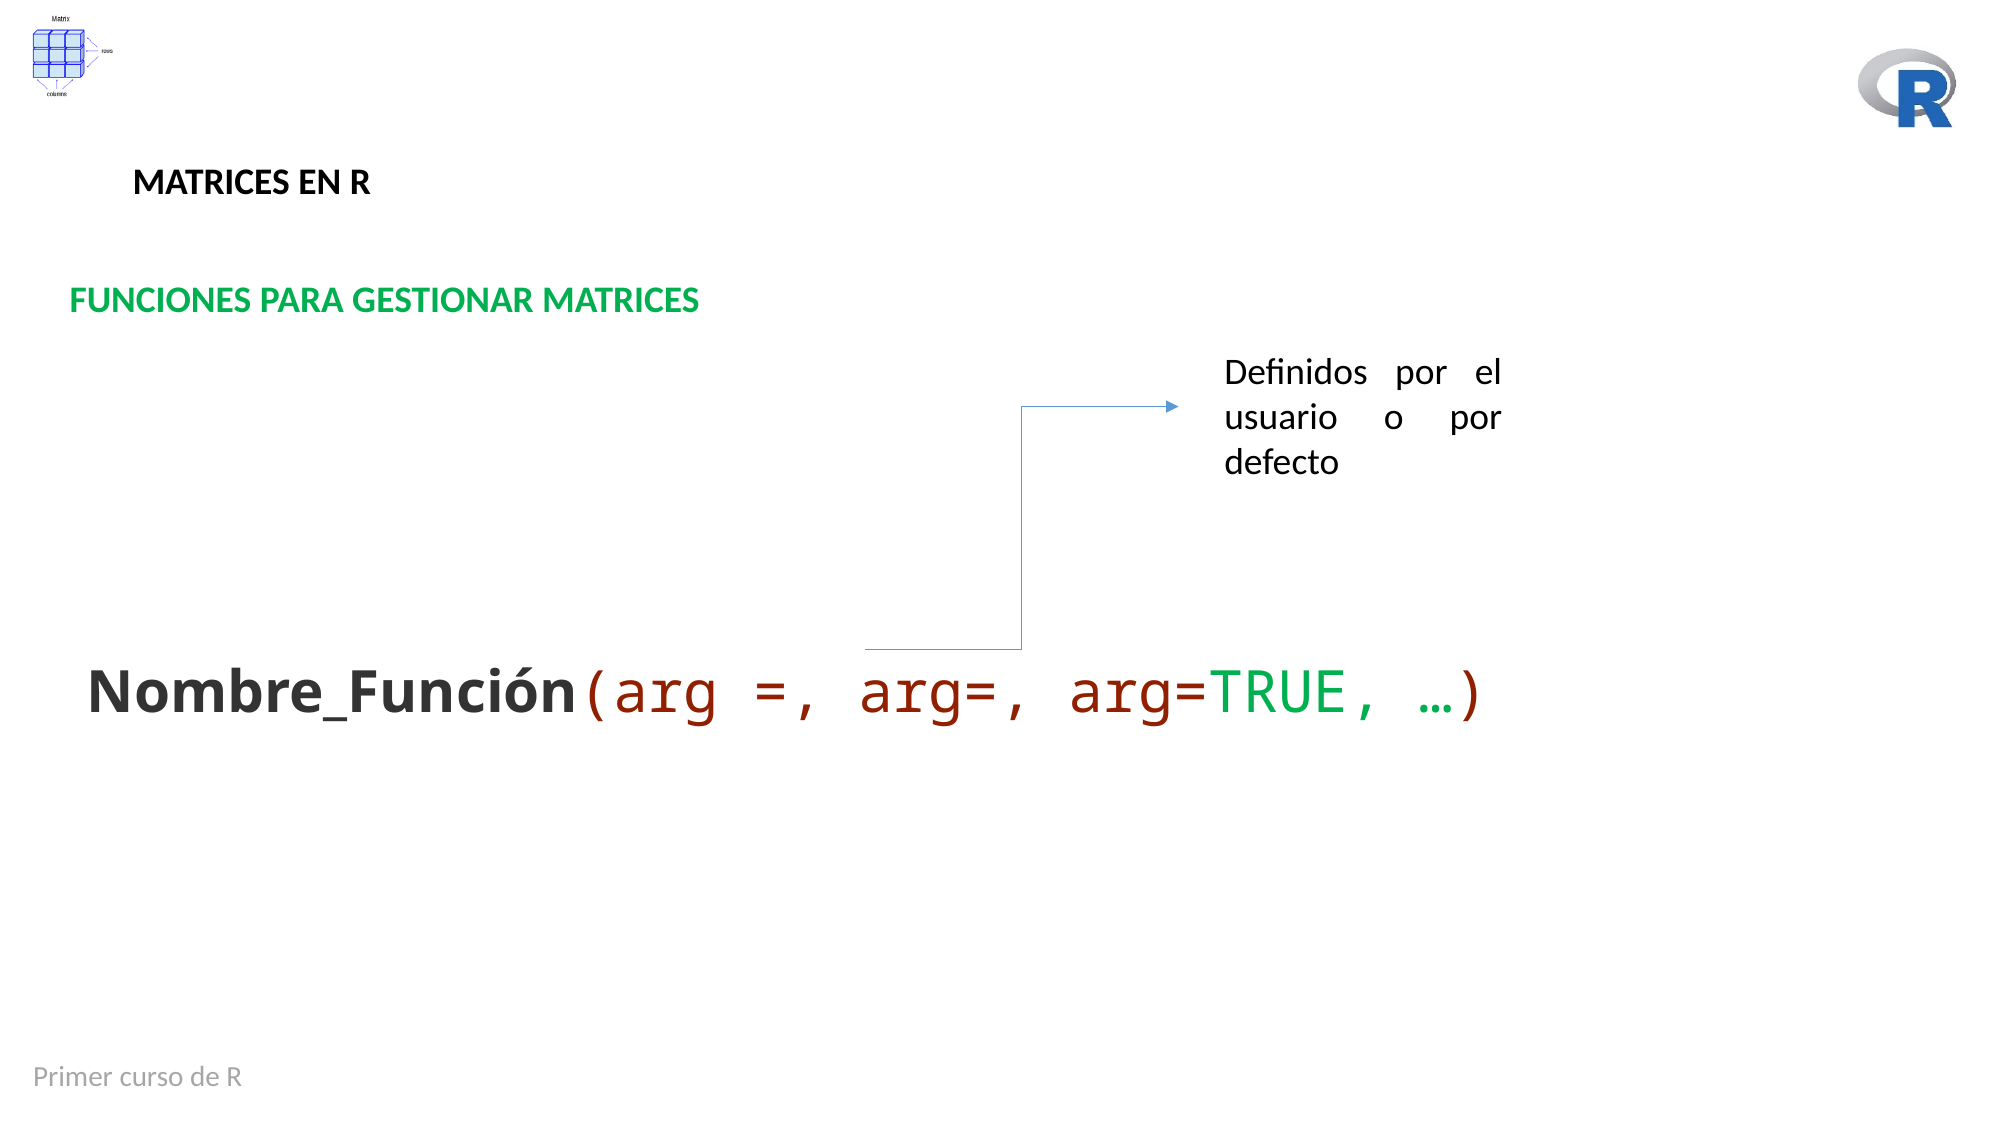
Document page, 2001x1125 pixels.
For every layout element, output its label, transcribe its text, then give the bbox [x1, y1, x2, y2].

picture [0, 0, 130, 105]
text_box Definidos por el usuario o por defecto [1209, 340, 1517, 490]
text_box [864, 406, 1179, 650]
picture [1852, 40, 1961, 165]
text_box FUNCIONES PARA GESTIONAR MATRICES [54, 267, 1210, 328]
text_box Nombre_Función(arg =, arg=, arg=TRUE, …) [71, 646, 1503, 732]
text_box Primer curso de R [18, 1050, 258, 1100]
text_box MATRICES EN R [117, 149, 1022, 210]
